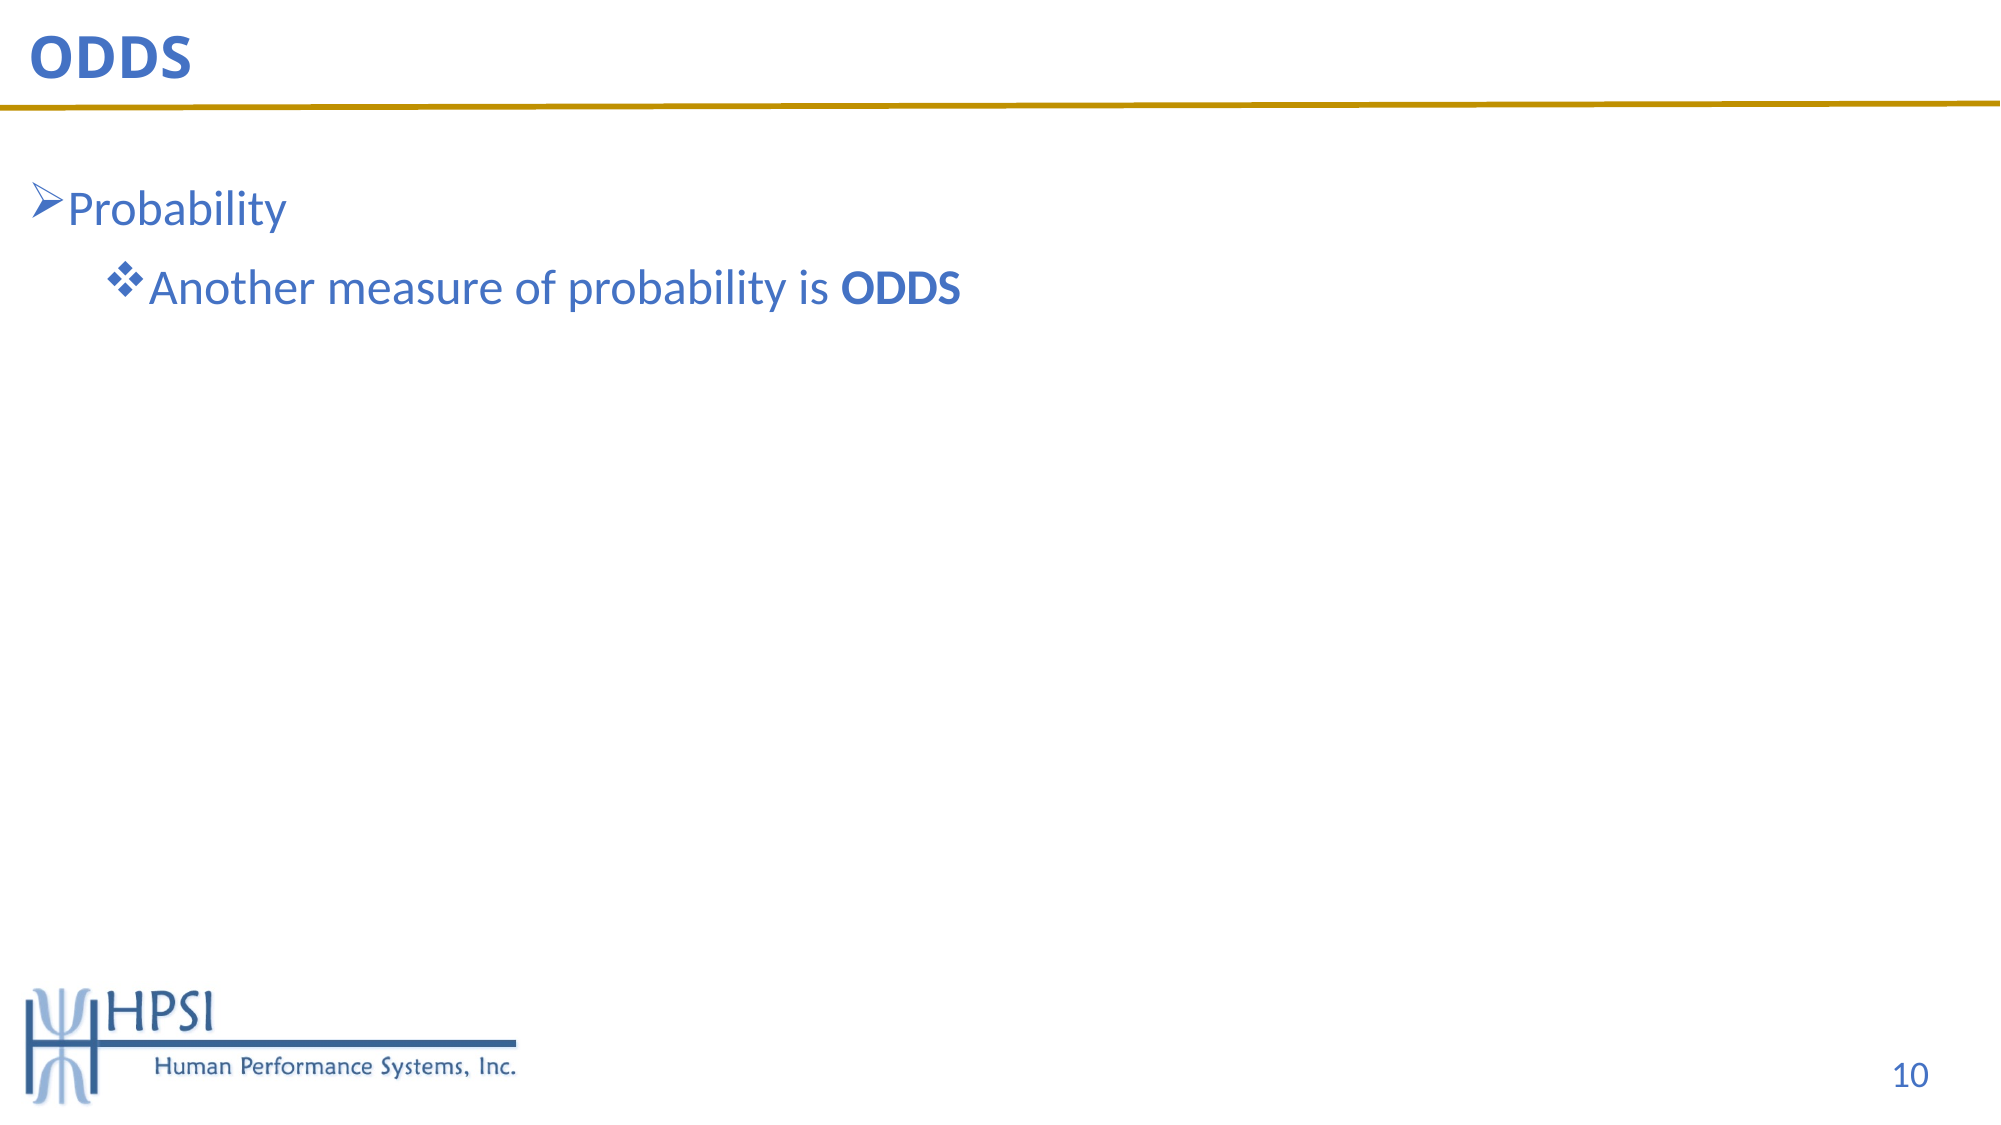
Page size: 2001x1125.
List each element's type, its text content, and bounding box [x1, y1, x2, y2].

list Probability Another measure of probability is ODDS [13, 175, 1739, 889]
picture [21, 981, 524, 1108]
slide_number 10 [1493, 1042, 1944, 1103]
title ODDS [13, 0, 1739, 120]
